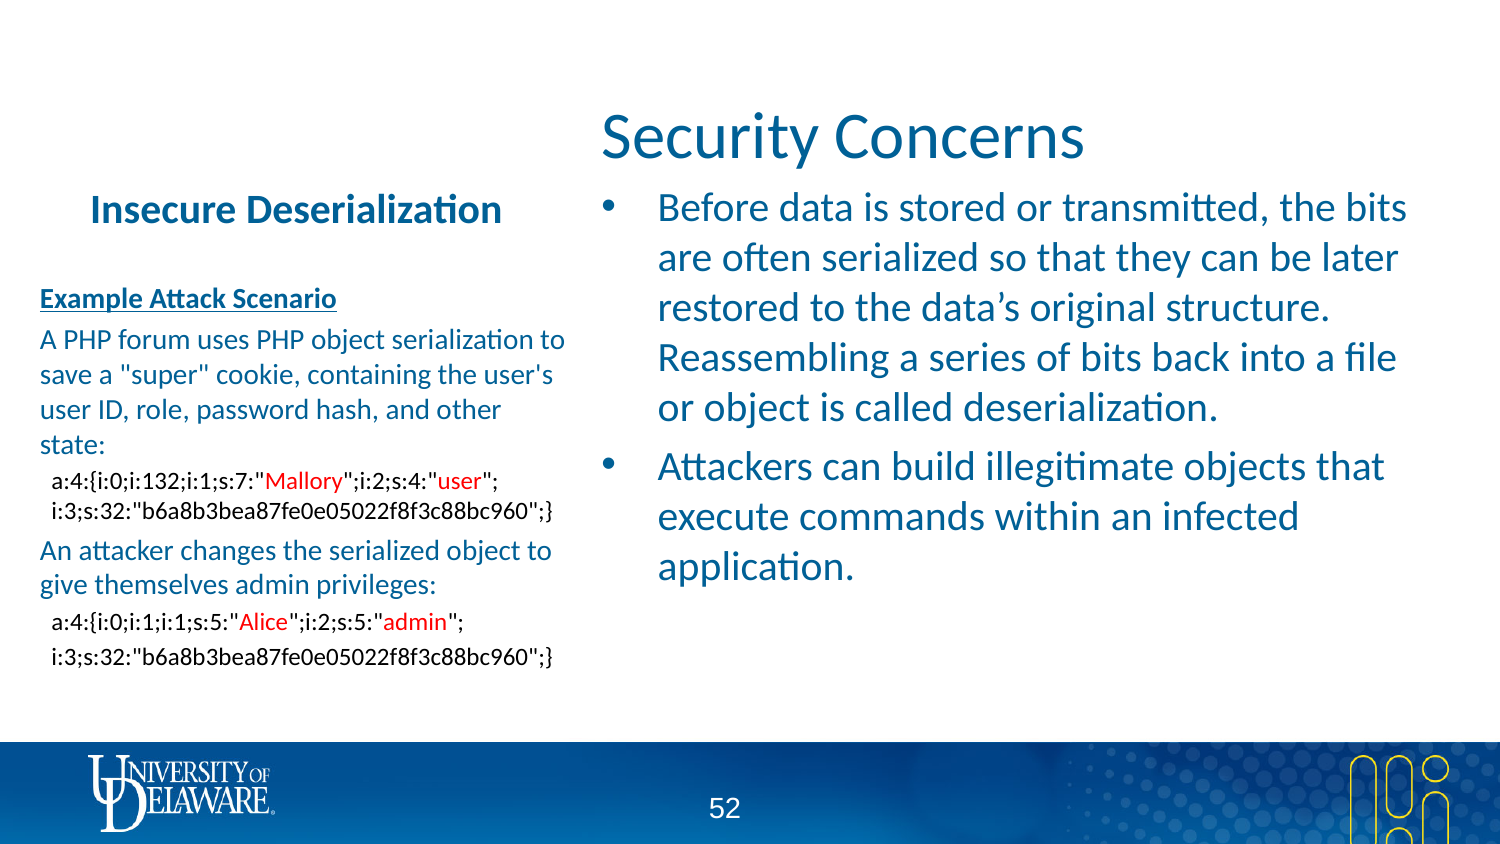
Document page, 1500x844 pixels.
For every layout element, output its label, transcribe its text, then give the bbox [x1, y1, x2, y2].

slide_number 51 [549, 782, 900, 828]
title Insecure Deserialization [75, 84, 569, 240]
picture [0, 0, 1500, 844]
list Security Concerns Before data is stored or transmitted, the bits are often serialized so that they can be later restored to the data’s original structure. Reassembling a series of bits back into a file or object is called deserialization. Attackers can build illegitimate objects that execute commands within an infected application. [586, 84, 1425, 672]
list Example Attack Scenario A PHP forum uses PHP object serialization to save a "super" cookie, containing the user's user ID, role, password hash, and other state: a:4:{i:0;i:132;i:1;s:7:"Mallory";i:2;s:4:"user"; i:3;s:32:"b6a8b3bea87fe0e05022f8f3c88bc960";} An attacker changes the serialized object to give themselves admin privileges: a:4:{i:0;i:1;i:1;s:5:"Alice";i:2;s:5:"admin"; i:3;s:32:"b6a8b3bea87fe0e05022f8f3c88bc960";} [24, 271, 587, 697]
